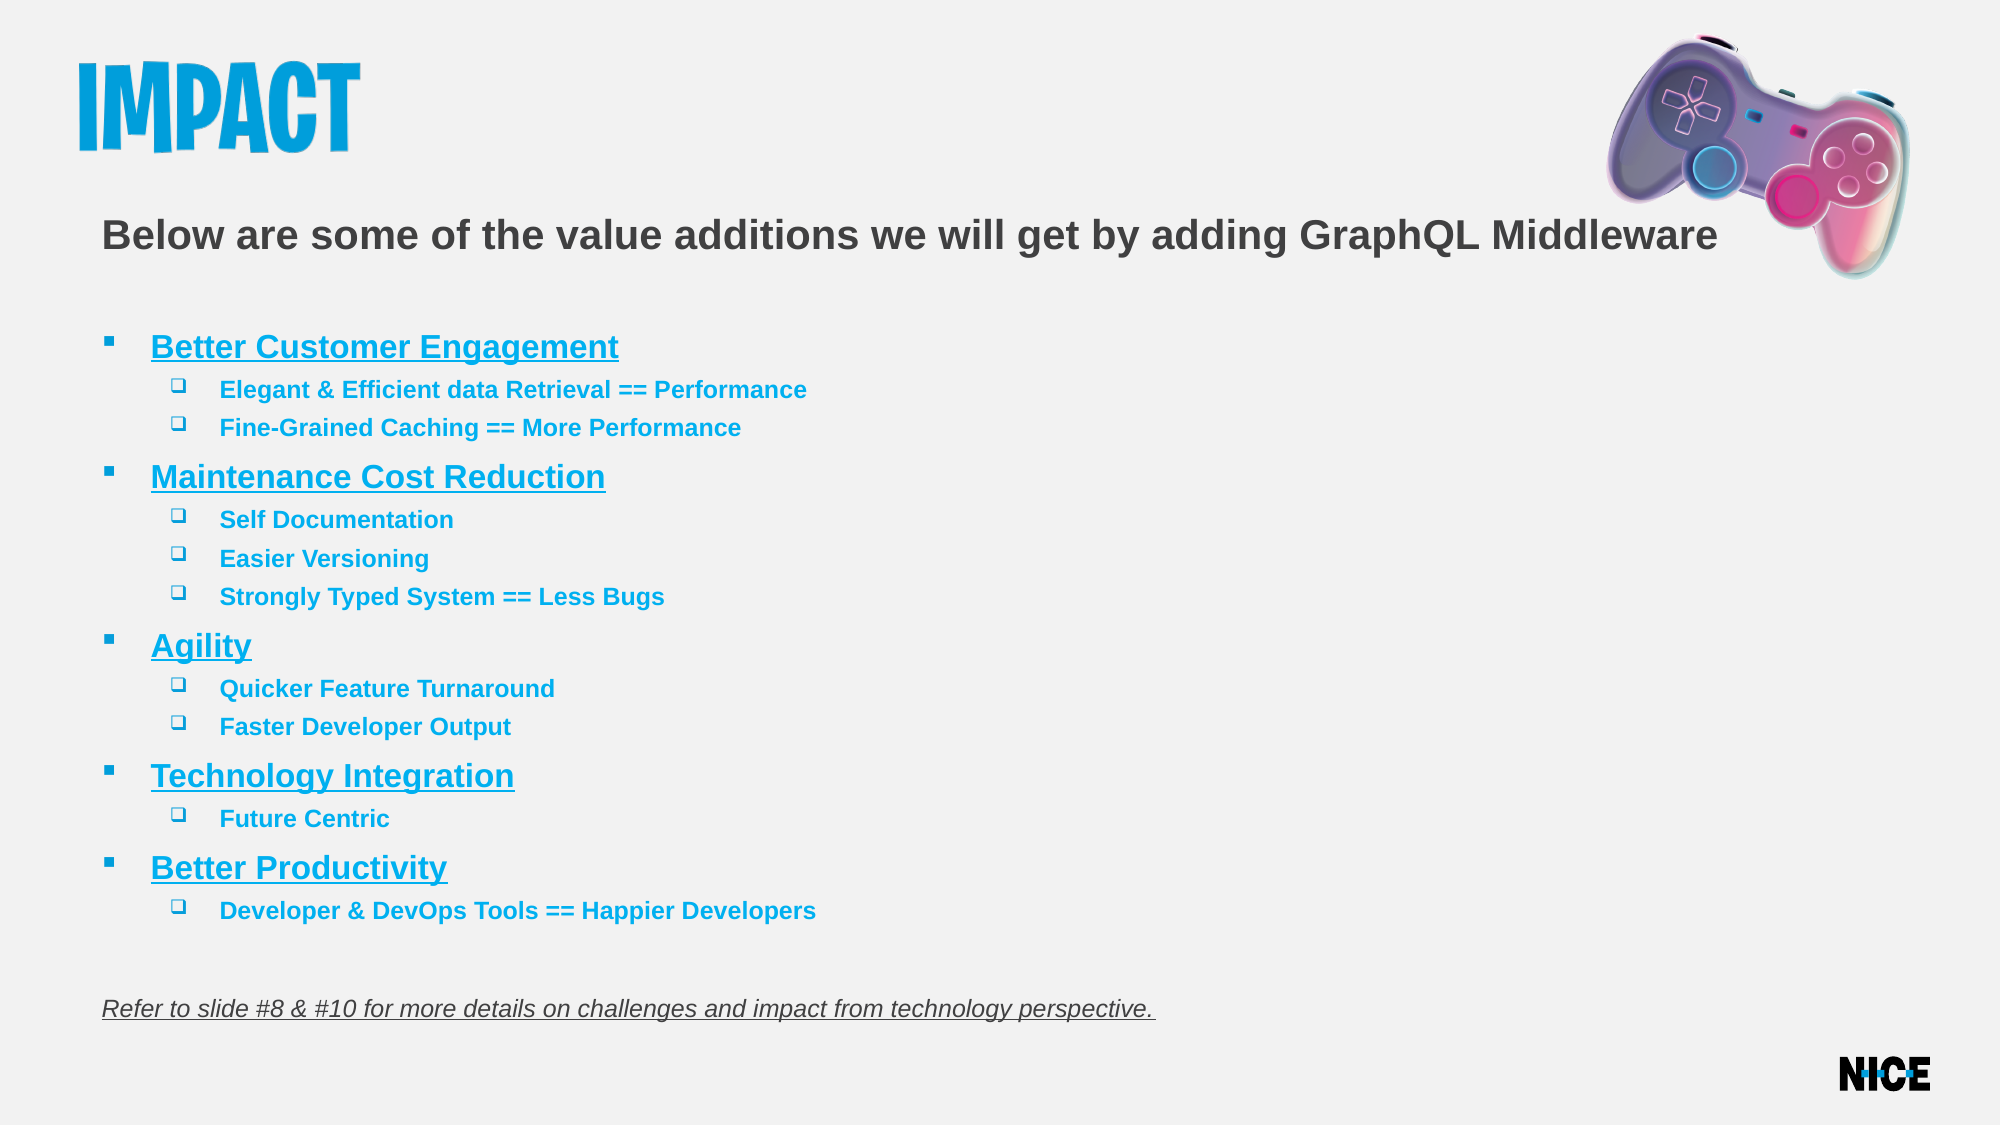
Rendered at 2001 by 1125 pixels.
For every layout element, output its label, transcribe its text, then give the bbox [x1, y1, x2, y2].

picture [0, 0, 1937, 288]
list Below are some of the value additions we will get by adding GraphQL Middleware Better Customer Engagement Elegant & Efficient data Retrieval == Performance Fine-Grained Caching == More Performance Maintenance Cost Reduction Self Documentation Easier Versioning Strongly Typed System == Less Bugs Agility Quicker Feature Turnaround Faster Developer Output Technology Integration Future Centric Better Productivity Developer & DevOps Tools == Happier Developers Refer to slide #8 & #10 for more details on challenges and impact from technology perspective. [75, 276, 1821, 1074]
